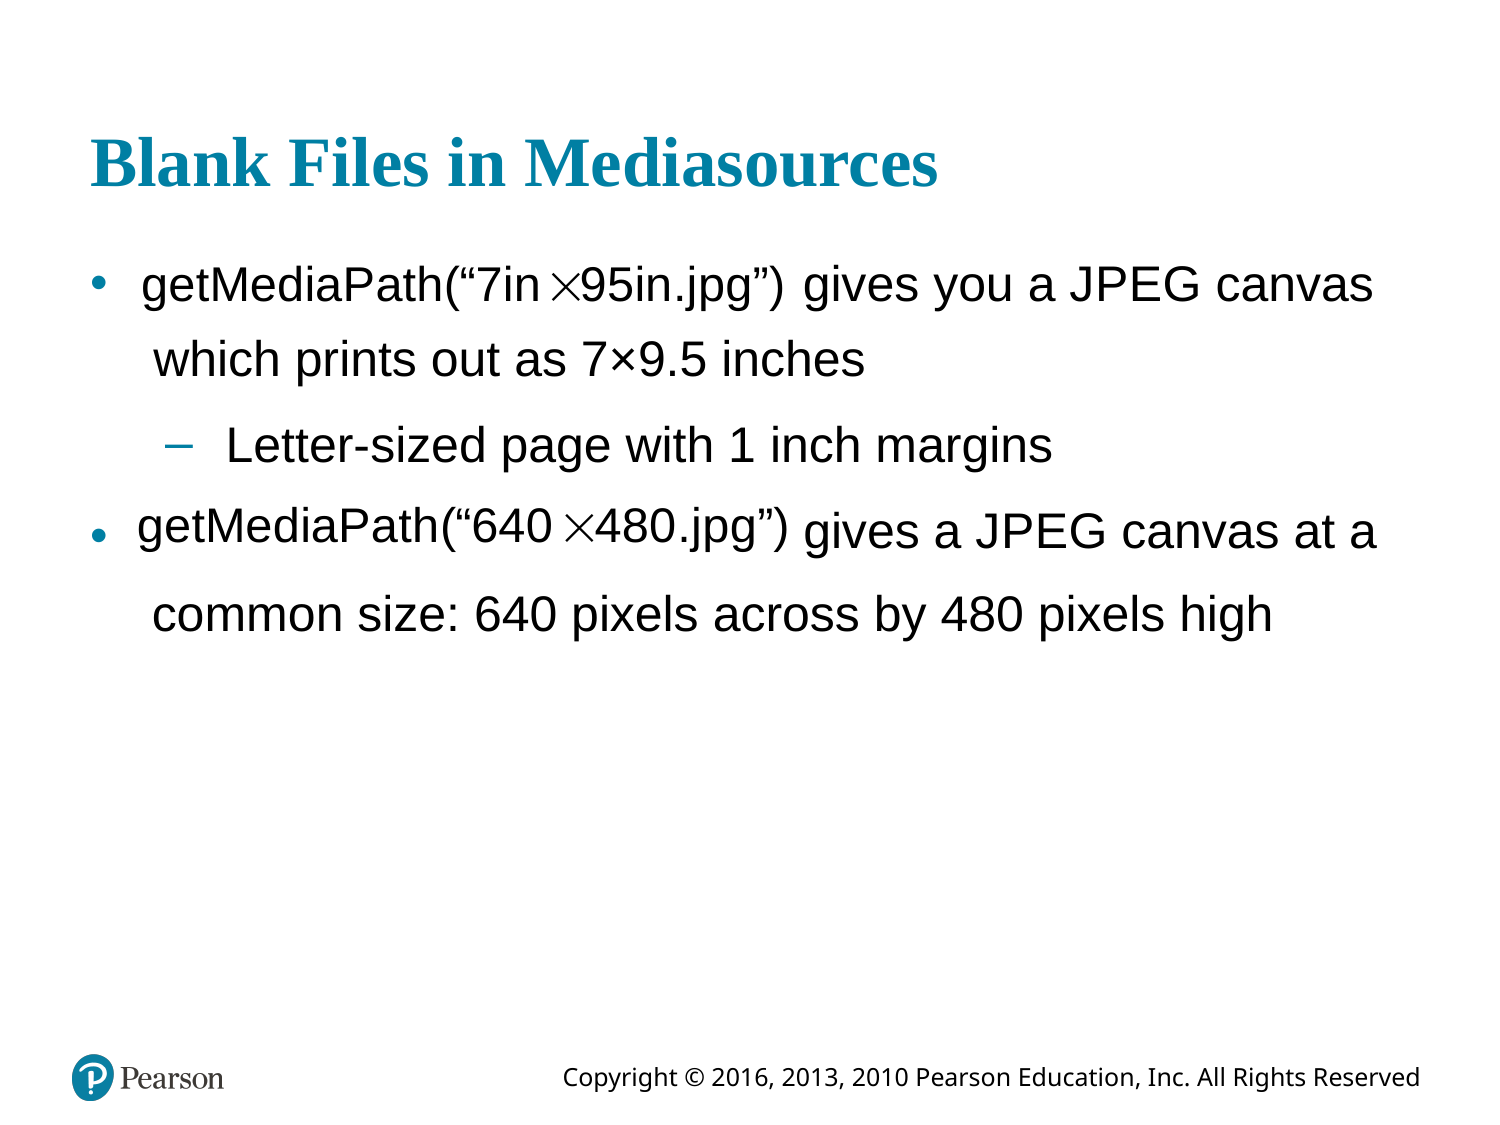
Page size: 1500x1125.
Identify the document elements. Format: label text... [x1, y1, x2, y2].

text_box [134, 255, 793, 322]
picture [72, 1054, 88, 1070]
list gives a J P E G canvas at a [801, 500, 1435, 557]
picture [80, 1063, 106, 1088]
list Letter-sized page with 1 inch margins [75, 409, 1441, 476]
picture [98, 1054, 224, 1101]
list which prints out as 7×9.5 inches [138, 335, 1382, 379]
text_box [129, 497, 797, 564]
picture [72, 1087, 83, 1101]
title Blank Files in Mediasources [75, 35, 1425, 216]
list common size: 640 pixels across by 480 pixels high [136, 579, 1441, 644]
list [75, 237, 158, 338]
list [75, 490, 158, 566]
list gives you a J P E G canvas [794, 257, 1405, 307]
